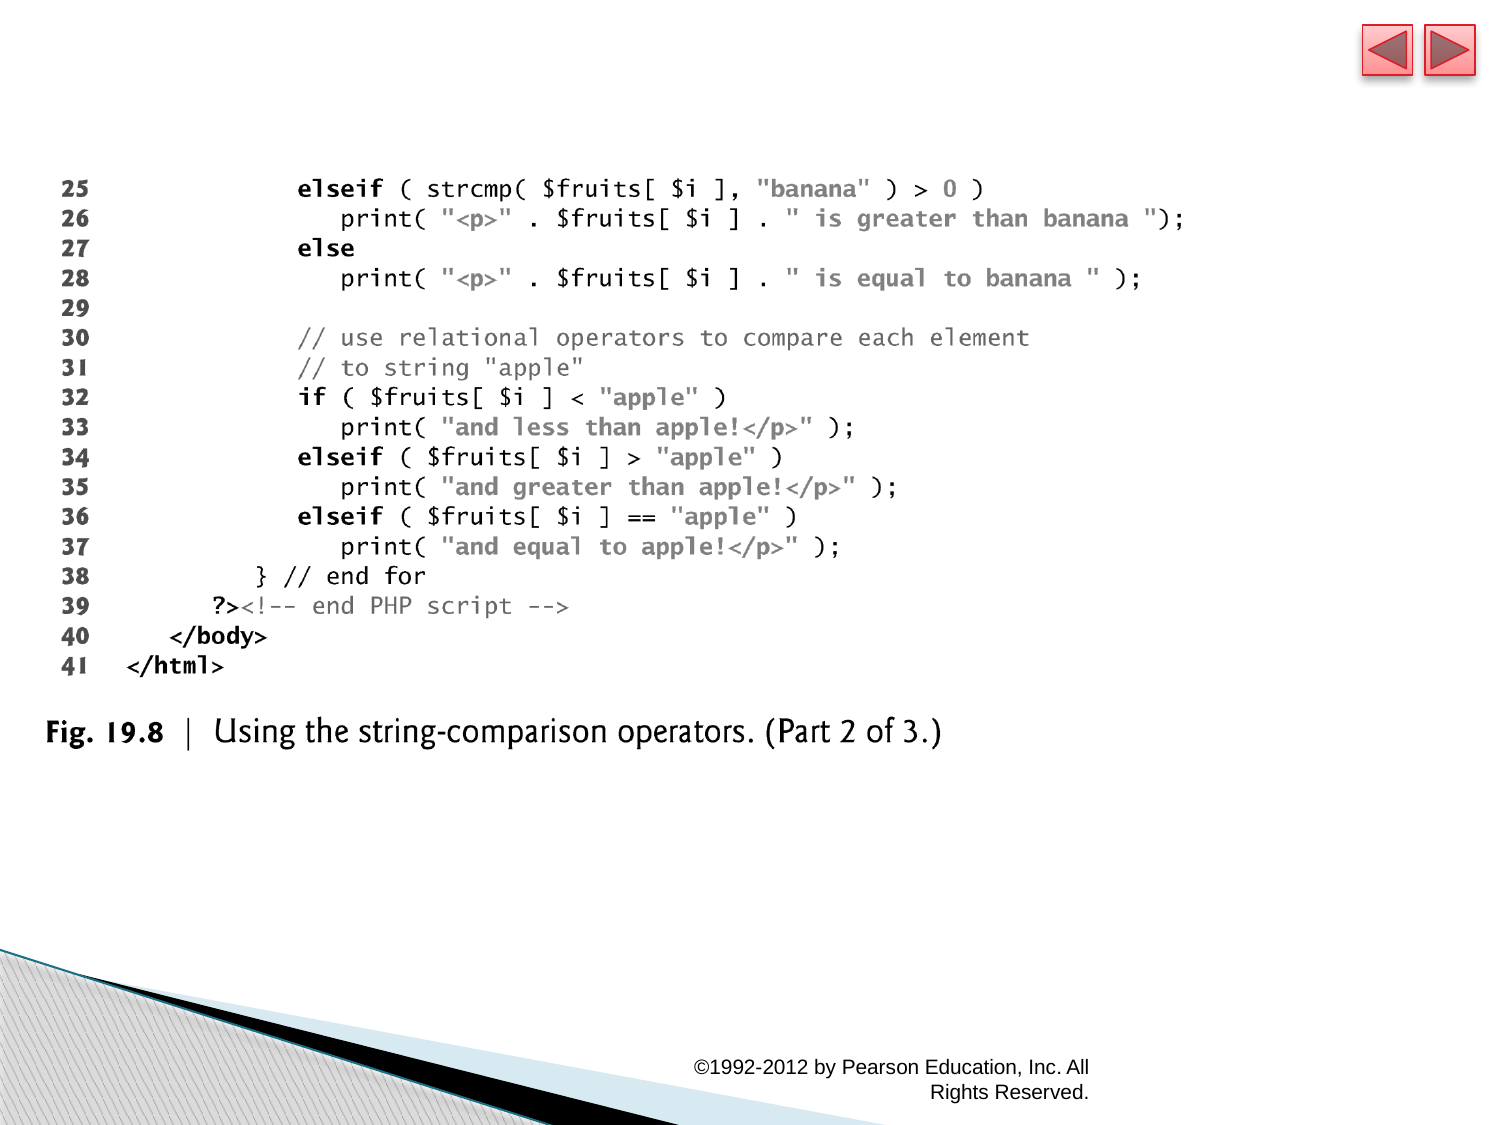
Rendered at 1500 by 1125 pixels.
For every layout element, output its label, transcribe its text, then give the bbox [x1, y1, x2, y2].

footer ©1992-2012 by Pearson Education, Inc. All Rights Reserved. [650, 1051, 1105, 1112]
picture [0, 106, 1500, 1018]
